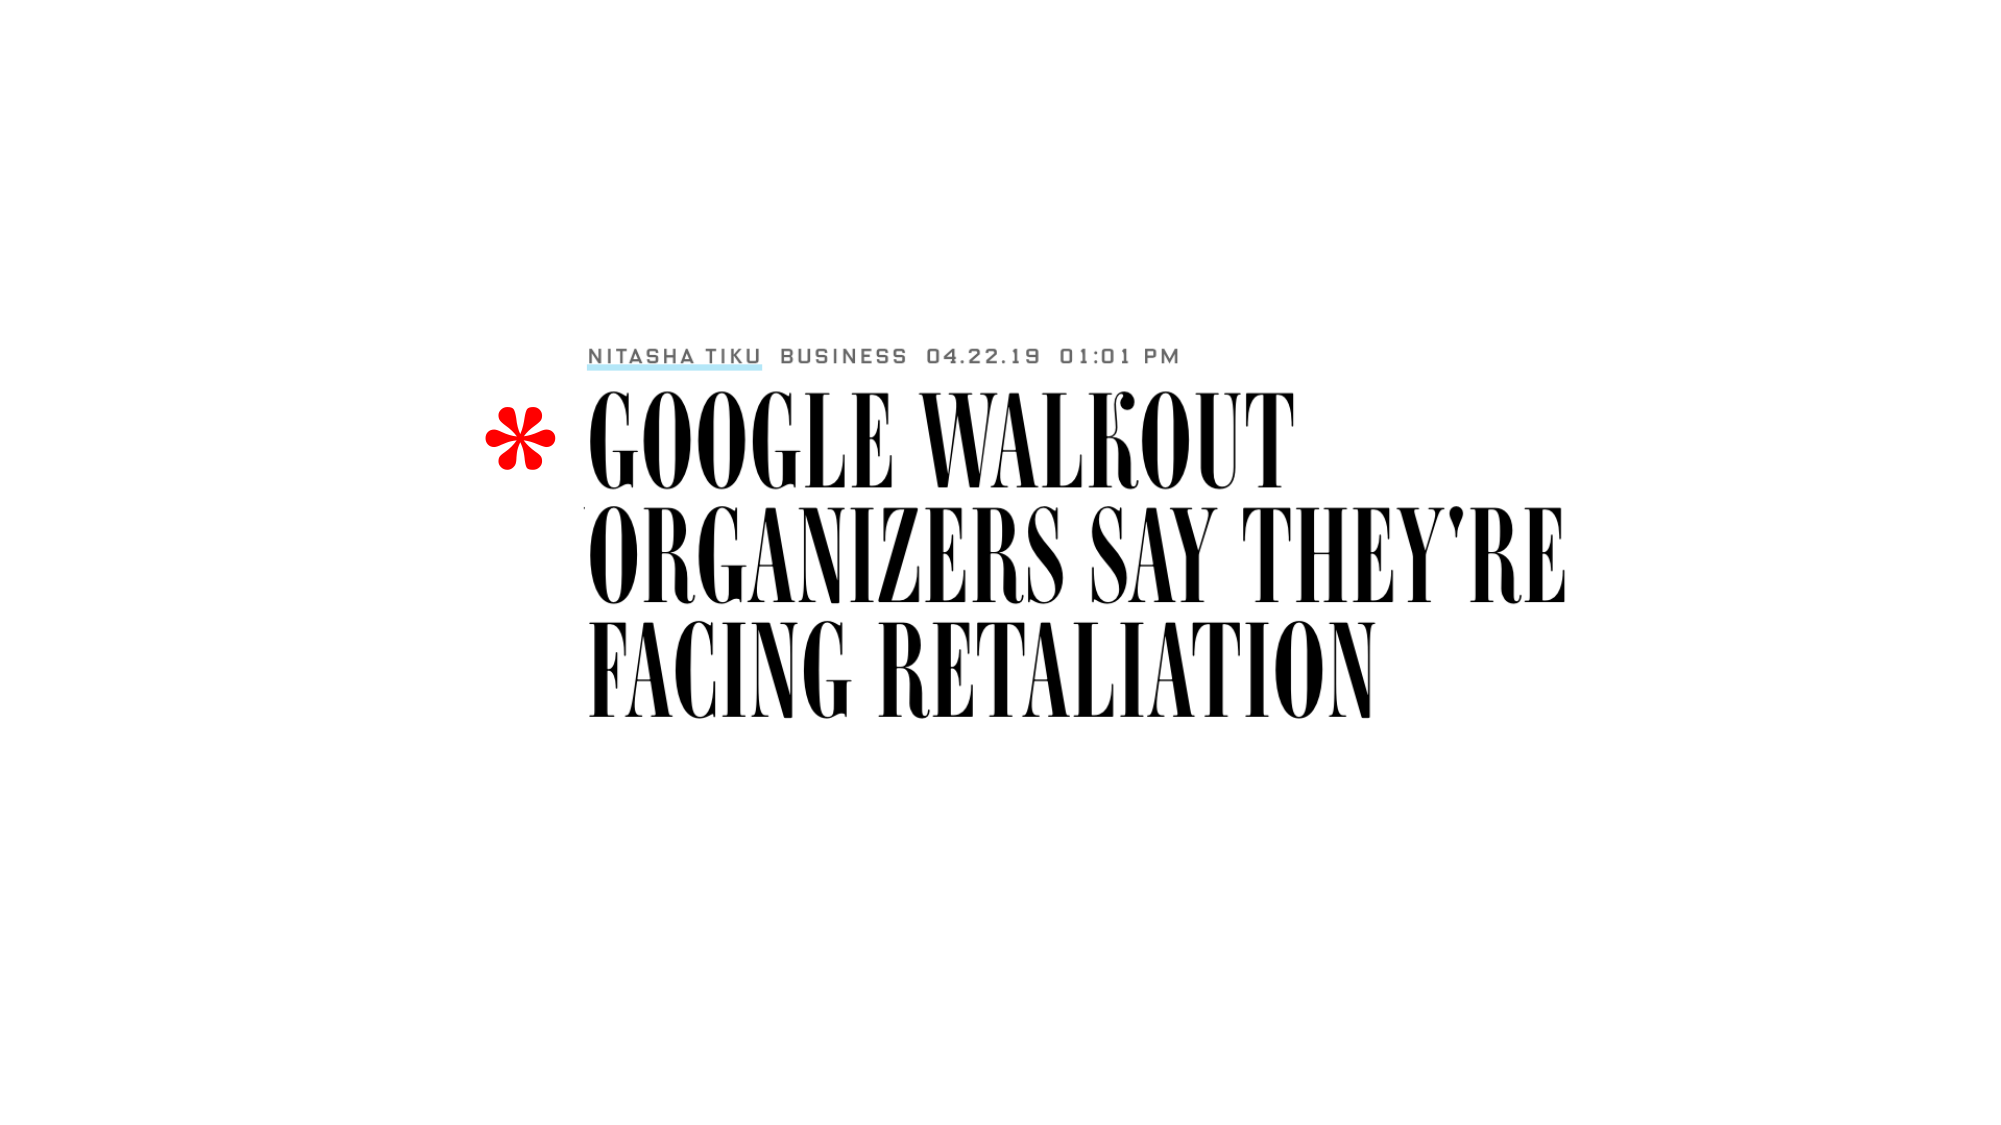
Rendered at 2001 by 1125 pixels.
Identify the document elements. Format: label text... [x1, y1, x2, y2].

picture [564, 331, 1676, 794]
text_box * [454, 316, 587, 619]
